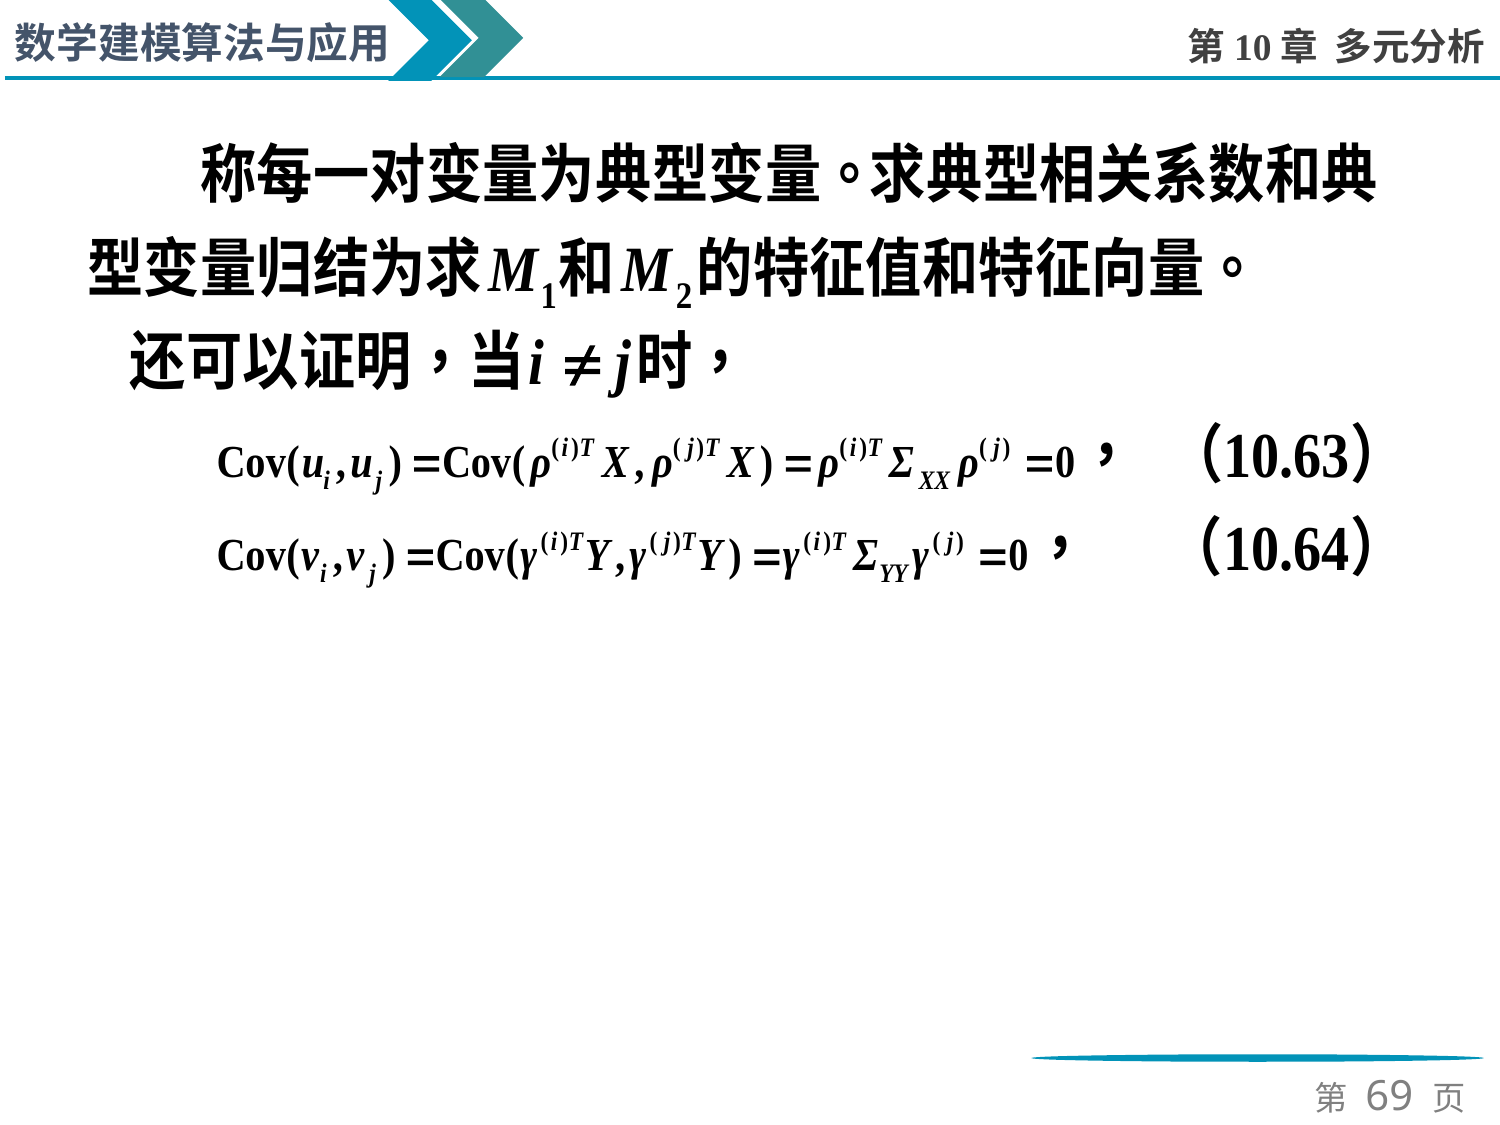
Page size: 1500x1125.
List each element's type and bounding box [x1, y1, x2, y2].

text_box [87, 131, 1377, 659]
